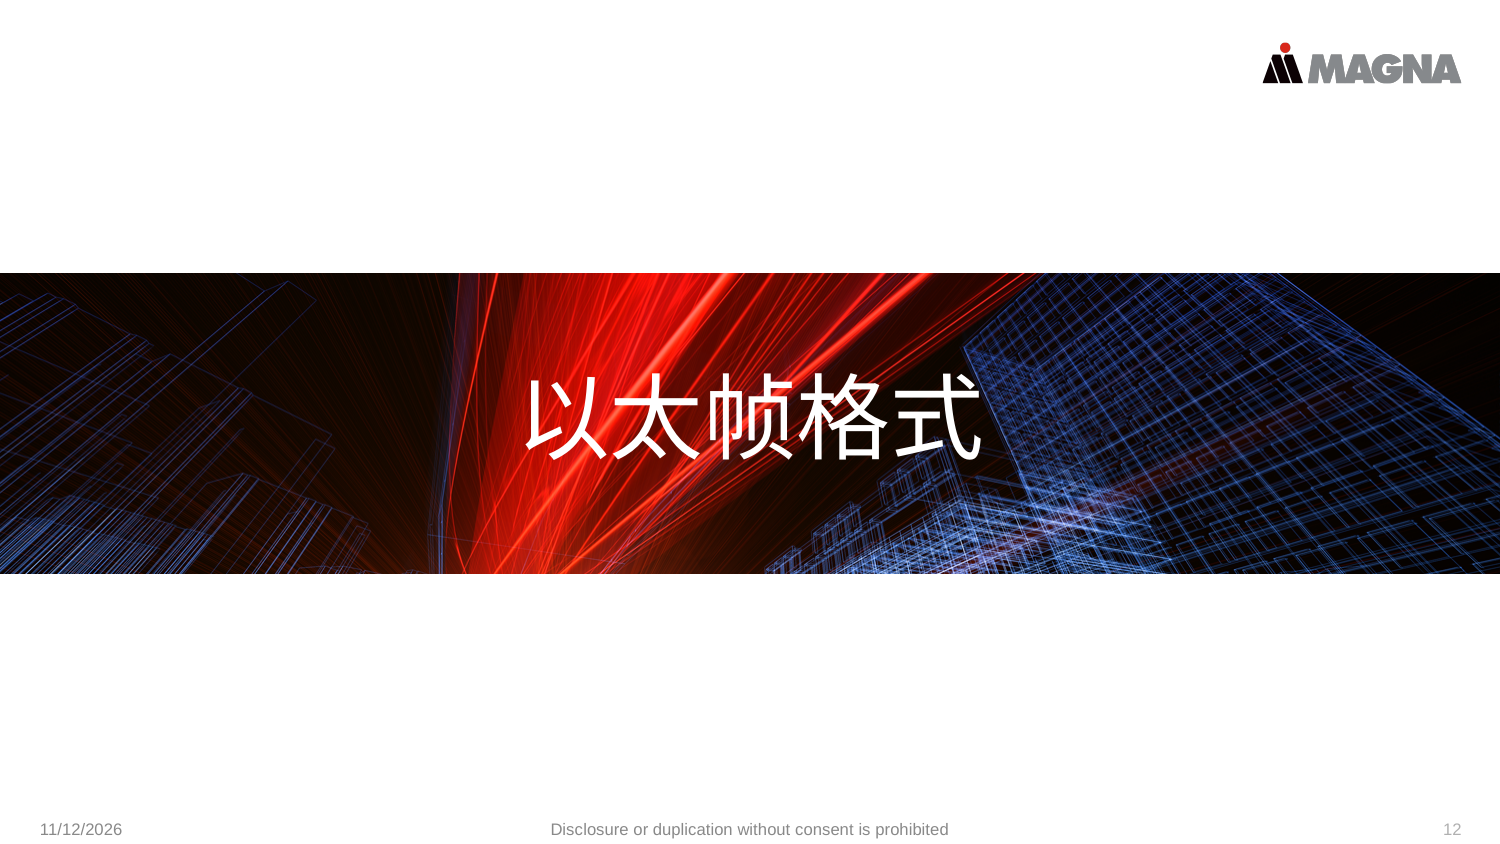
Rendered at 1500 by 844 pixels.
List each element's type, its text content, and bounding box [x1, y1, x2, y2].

picture [0, 273, 1500, 574]
title 以太帧格式 [37, 371, 1463, 474]
footer Disclosure or duplication without consent is prohibited [262, 817, 1238, 841]
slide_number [24, 817, 250, 841]
picture [1260, 40, 1464, 86]
slide_number 12 [1251, 817, 1477, 841]
